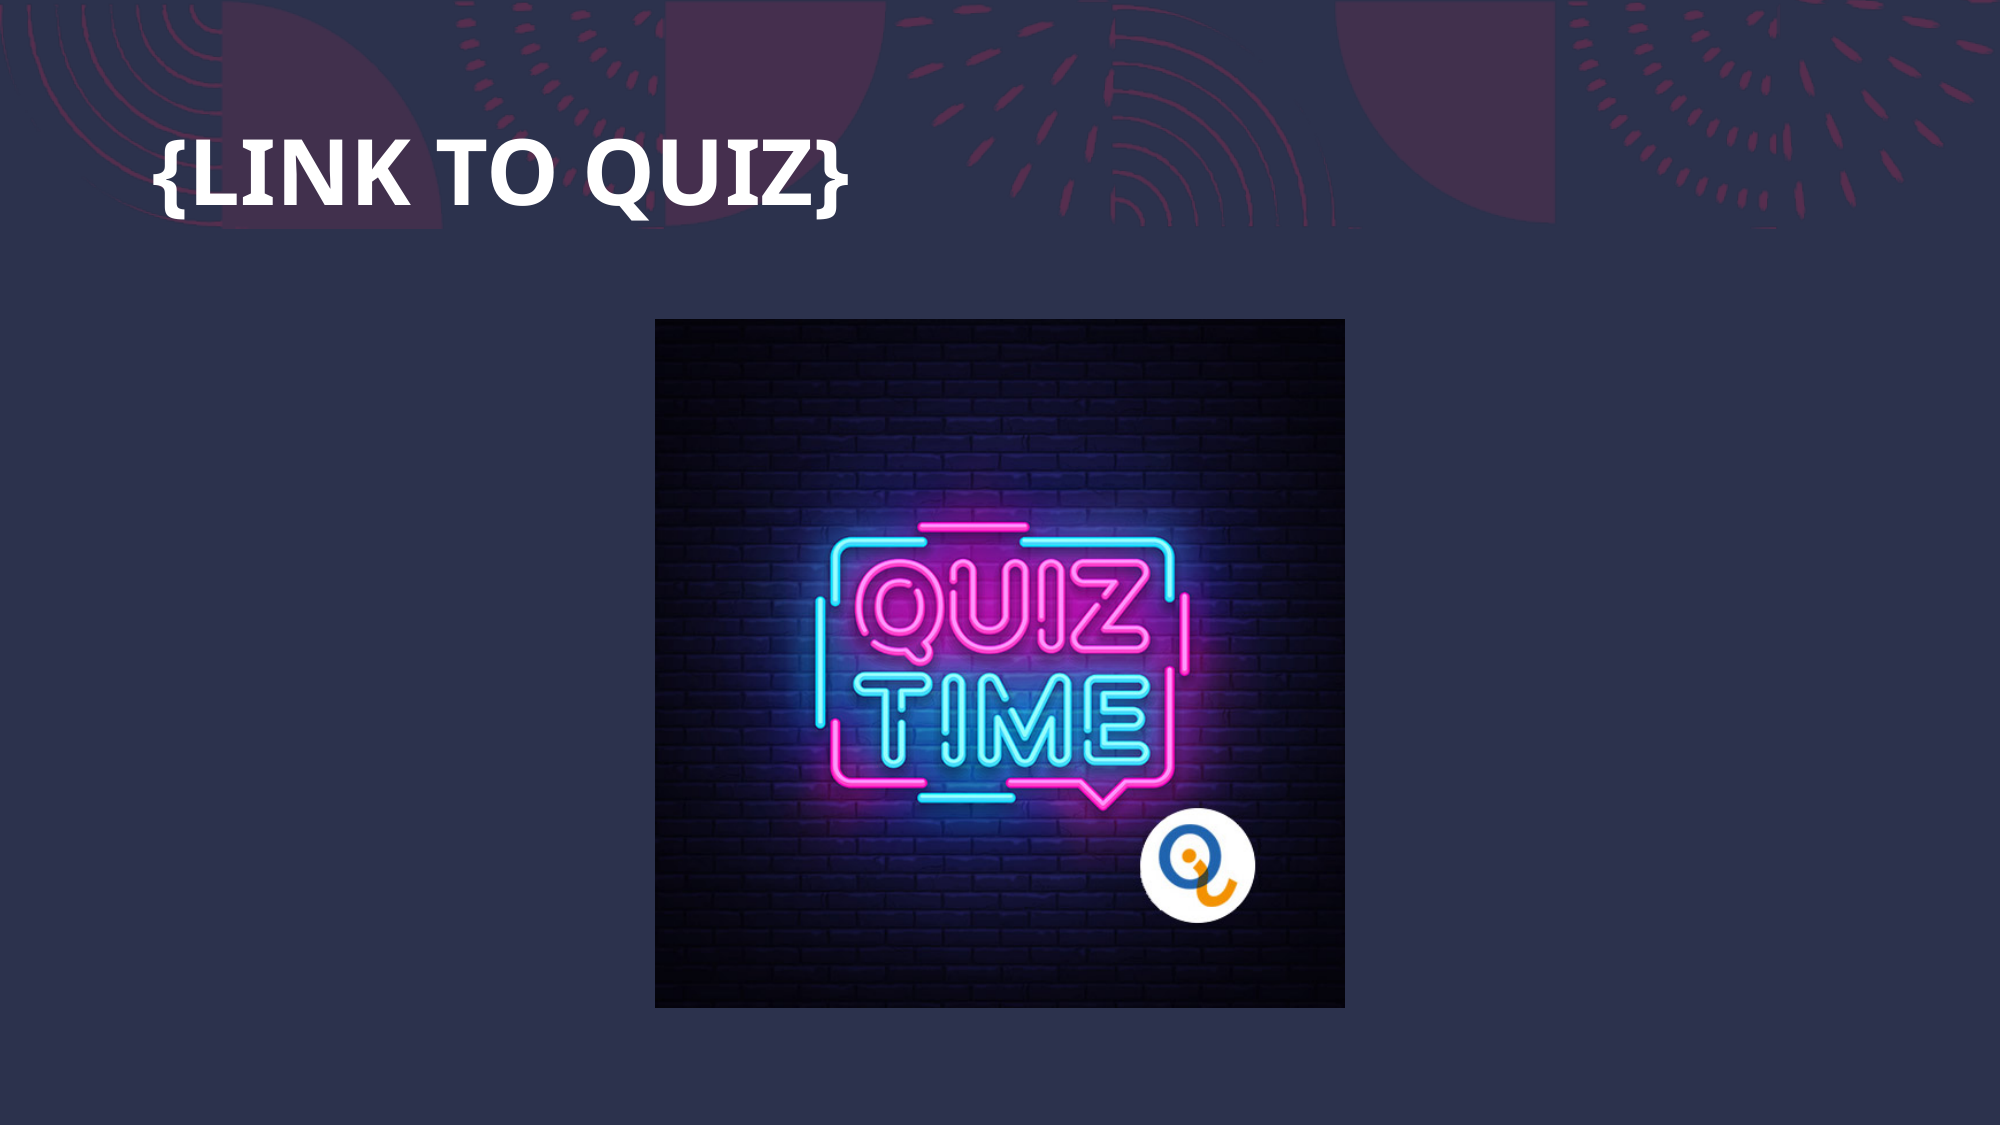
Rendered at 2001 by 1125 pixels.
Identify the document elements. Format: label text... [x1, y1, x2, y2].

title {LINK TO QUIZ} [137, 60, 1863, 278]
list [655, 319, 1345, 1009]
